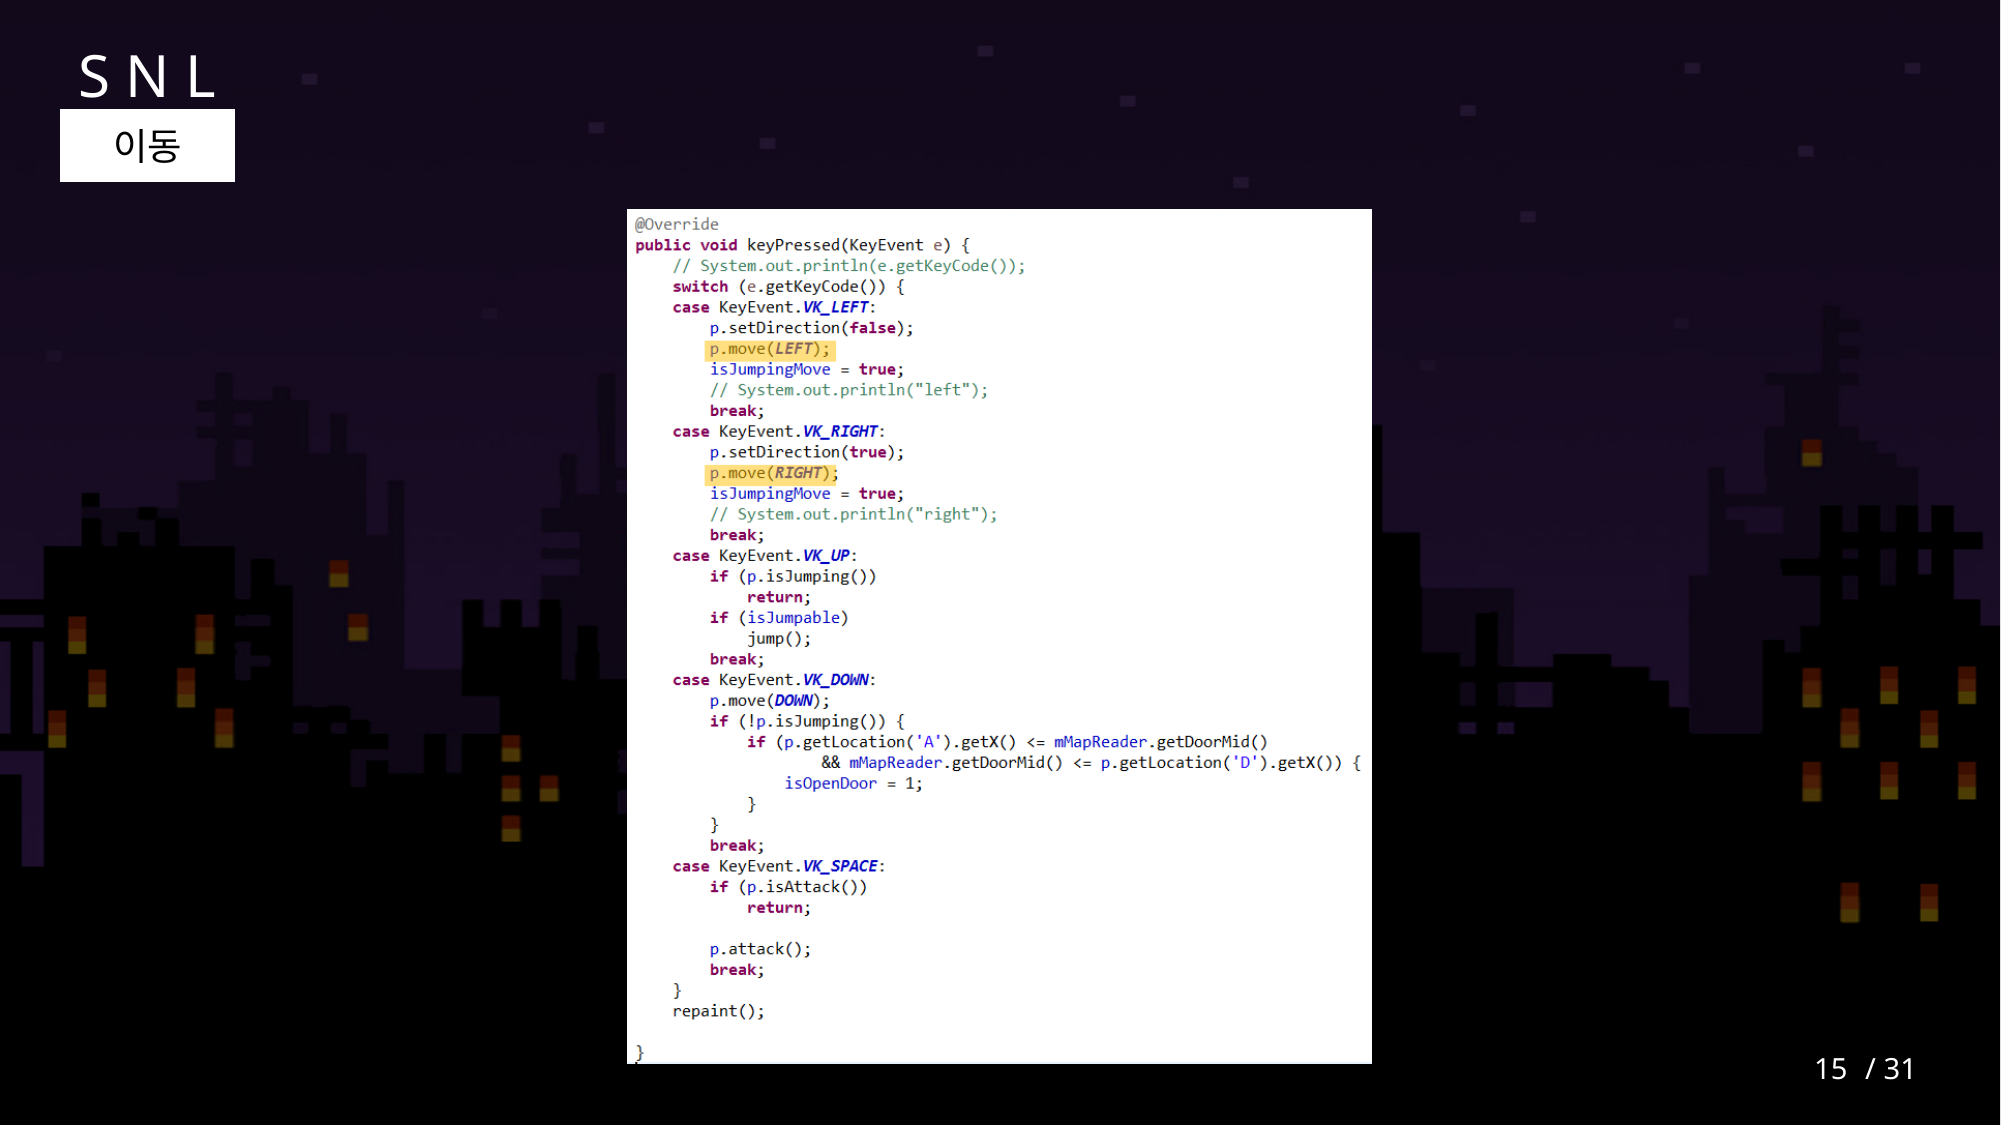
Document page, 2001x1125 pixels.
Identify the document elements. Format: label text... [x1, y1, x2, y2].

slide_number 15 [1412, 1042, 1863, 1103]
text_box 이동 [60, 109, 235, 182]
picture [0, 0, 2001, 1125]
text_box S N L [60, 38, 235, 109]
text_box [627, 209, 1372, 1064]
